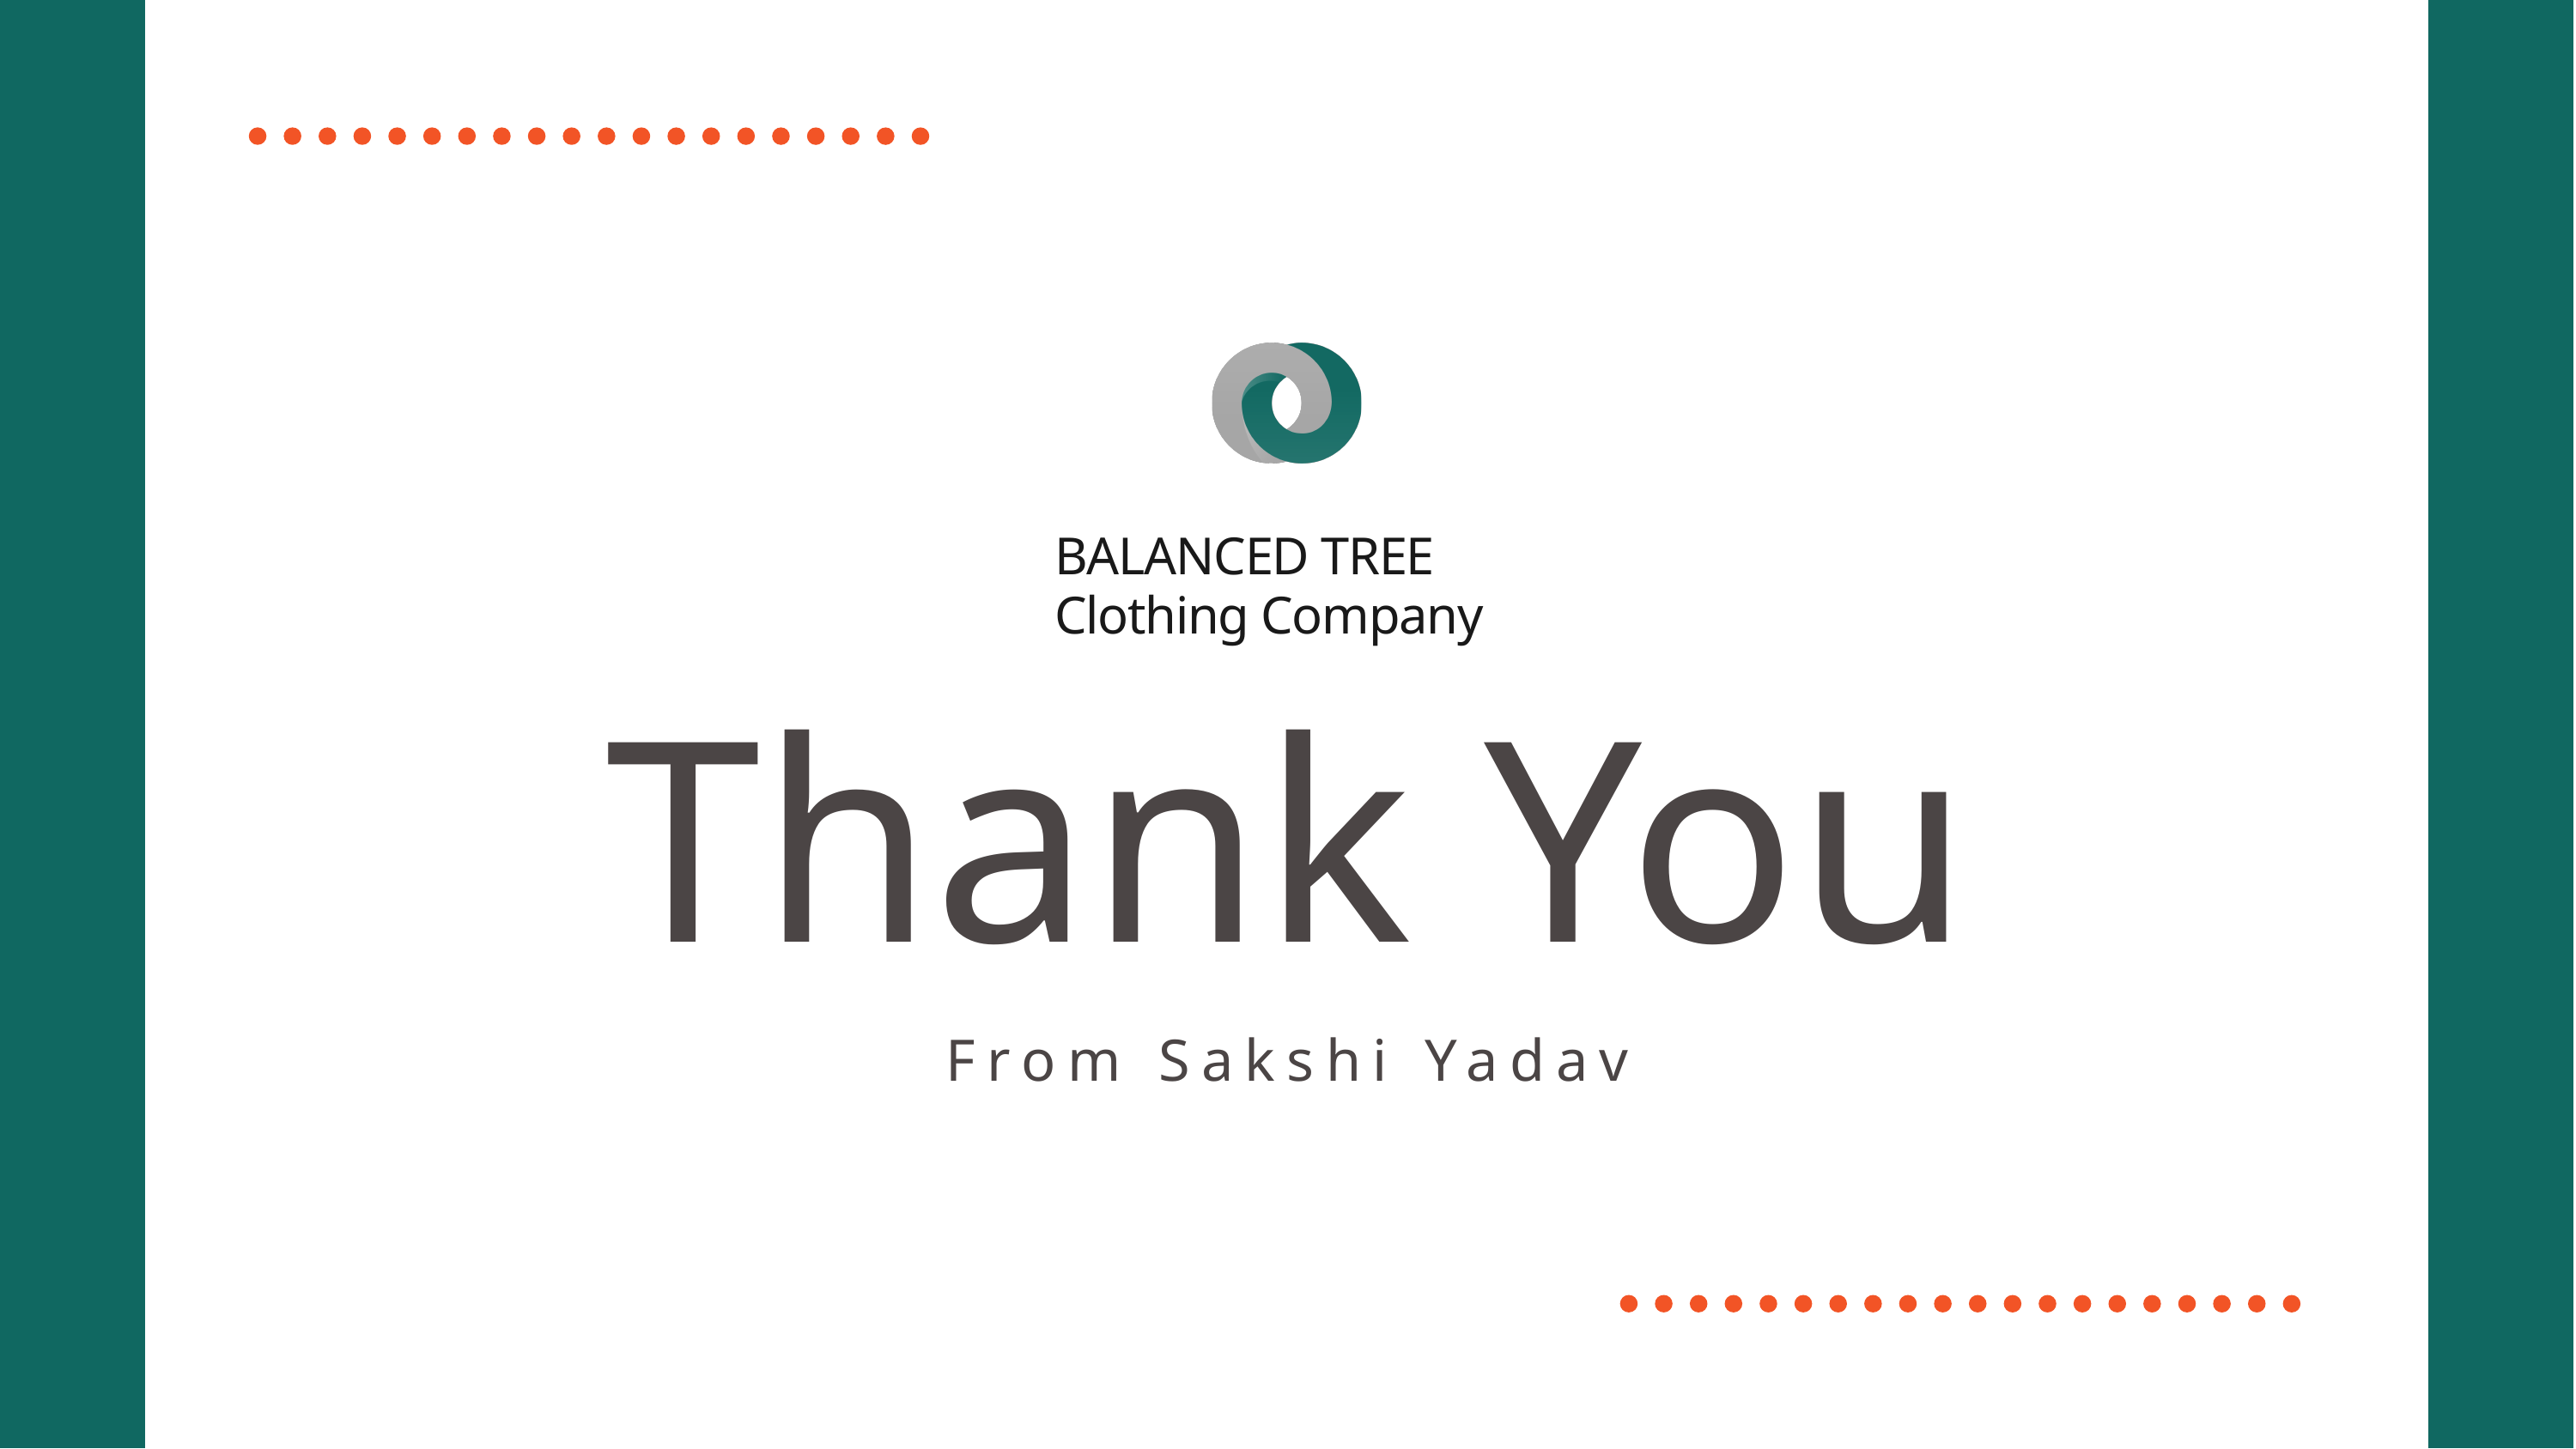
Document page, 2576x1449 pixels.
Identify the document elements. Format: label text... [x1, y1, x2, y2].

text_box Thank You [366, 606, 2210, 998]
text_box BALANCED TREE Clothing Company [1054, 526, 1519, 645]
text_box [1212, 343, 1362, 464]
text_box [2427, 0, 2574, 1449]
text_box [0, 0, 145, 1449]
text_box From Sakshi Yadav [845, 1012, 1731, 1093]
